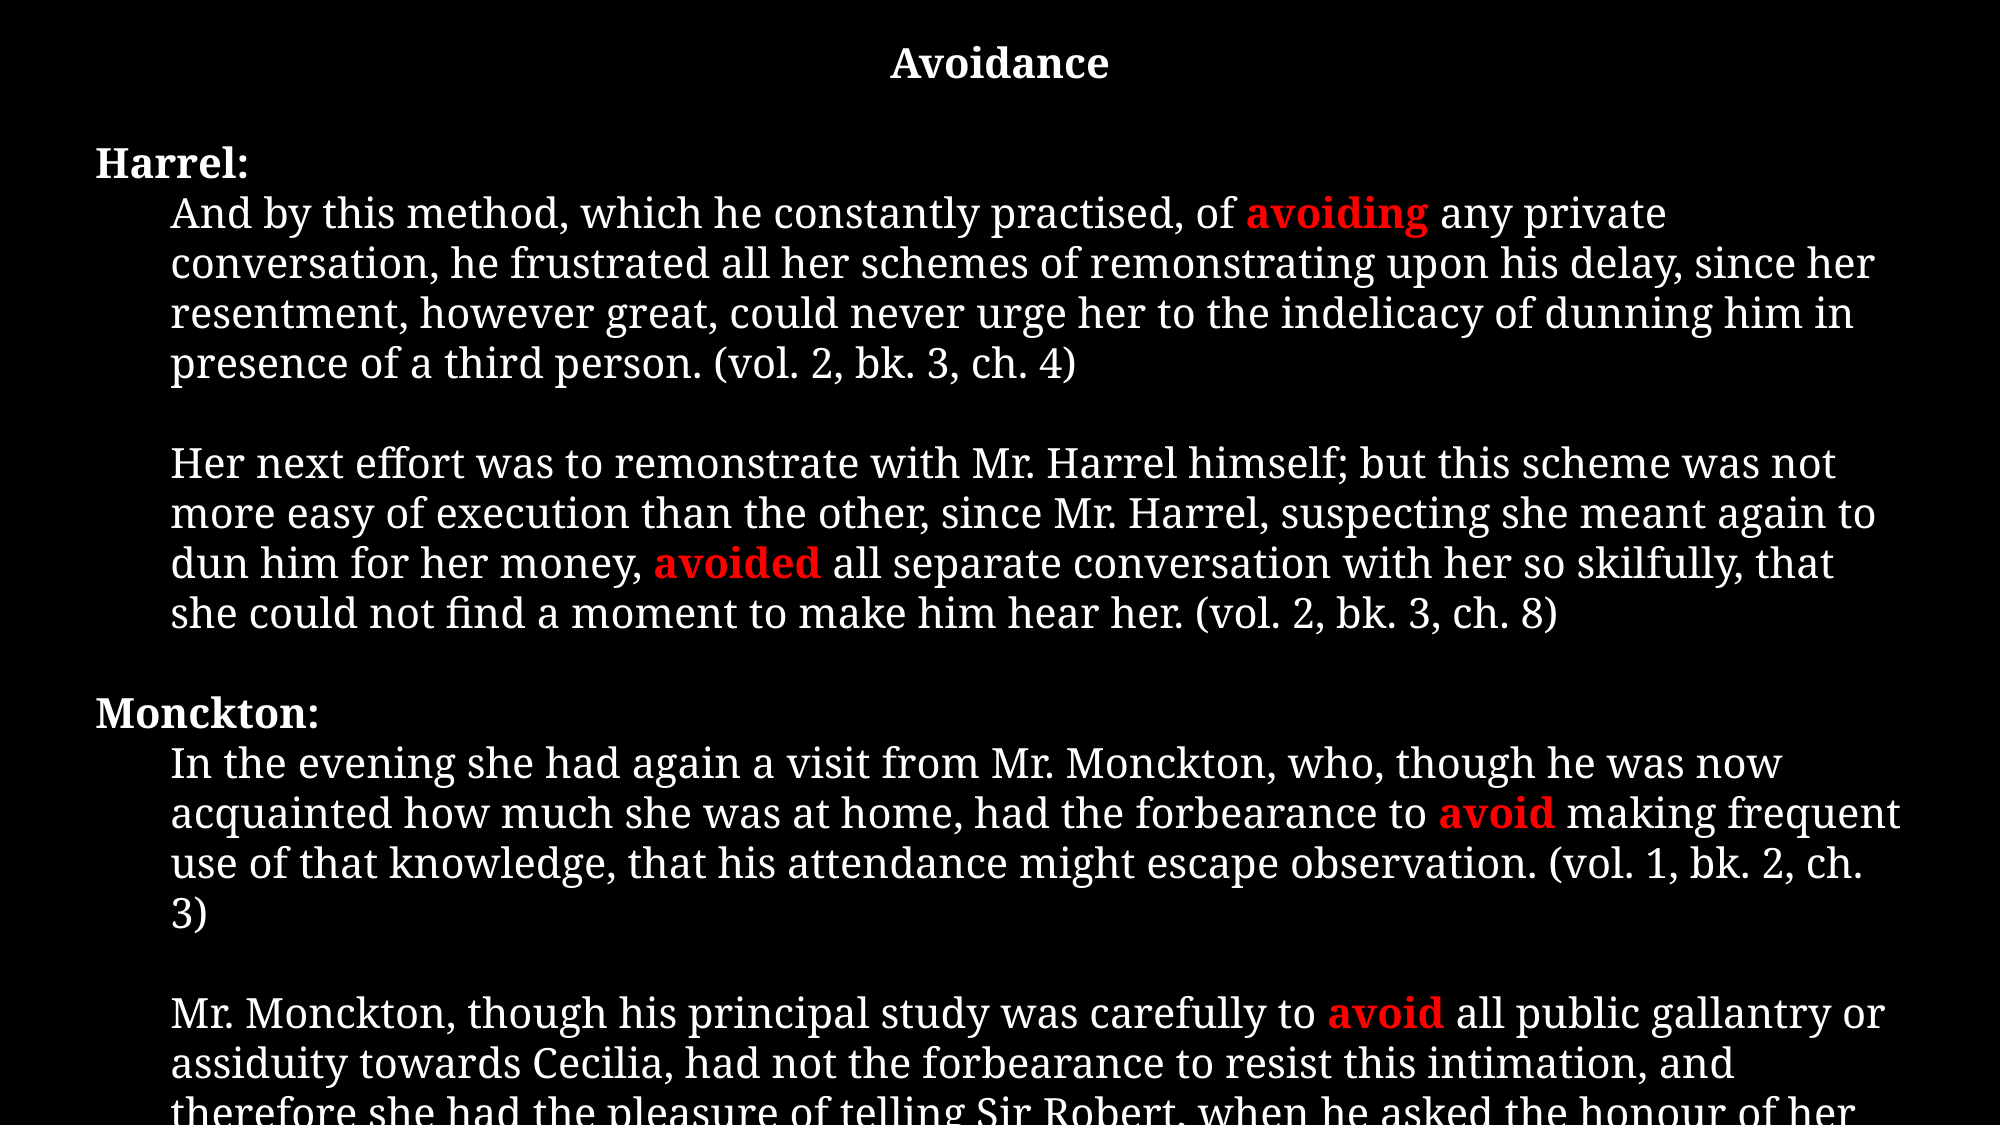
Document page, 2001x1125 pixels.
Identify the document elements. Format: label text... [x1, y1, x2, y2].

text_box Avoidance Harrel: And by this method, which he constantly practised, of avoiding any private conversation, he frustrated all her schemes of remonstrating upon his delay, since her resentment, however great, could never urge her to the indelicacy of dunning him in presence of a third person. (vol. 2, bk. 3, ch. 4) Her next effort was to remonstrate with Mr. Harrel himself; but this scheme was not more easy of execution than the other, since Mr. Harrel, suspecting she meant again to dun him for her money, avoided all separate conversation with her so skilfully, that she could not find a moment to make him hear her. (vol. 2, bk. 3, ch. 8) Monckton: In the evening she had again a visit from Mr. Monckton, who, though he was now acquainted how much she was at home, had the forbearance to avoid making frequent use of that knowledge, that his attendance might escape observation. (vol. 1, bk. 2, ch. 3) Mr. Monckton, though his principal study was carefully to avoid all public gallantry or assiduity towards Cecilia, had not the forbearance to resist this intimation, and therefore she had the pleasure of telling Sir Robert, when he asked the honour of her hand for the two first dances, that she was already engaged. (vol. 3, bk. 5, ch. 1) [80, 29, 1920, 1125]
